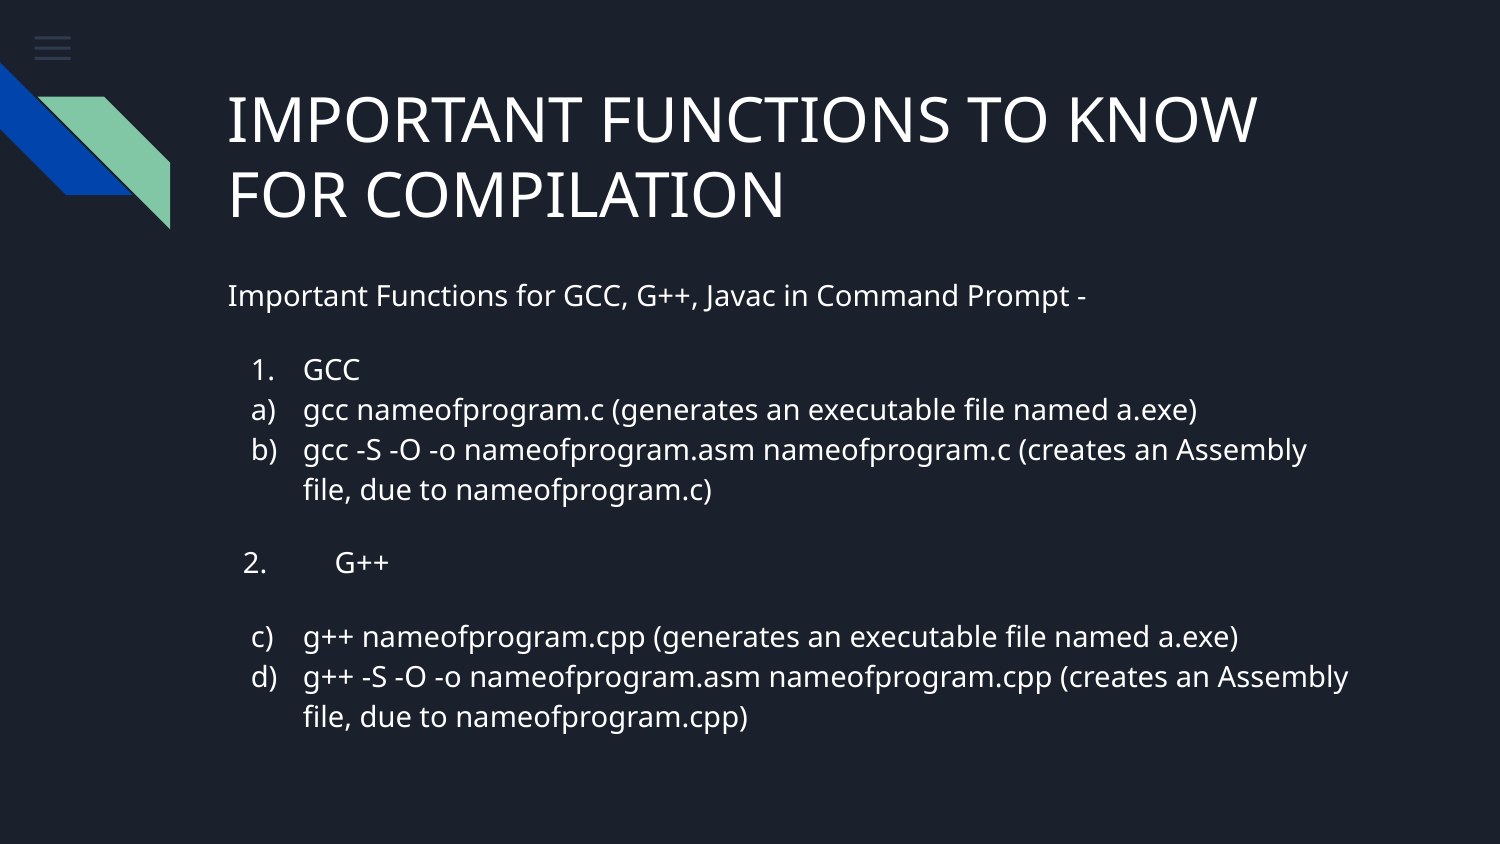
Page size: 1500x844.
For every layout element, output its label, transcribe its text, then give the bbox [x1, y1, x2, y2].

title IMPORTANT FUNCTIONS TO KNOW FOR COMPILATION [212, 64, 1368, 215]
list Important Functions for GCC, G++, Javac in Command Prompt - GCC gcc nameofprogram.c (generates an executable file named a.exe) gcc -S -O -o nameofprogram.asm nameofprogram.c (creates an Assembly file, due to nameofprogram.c) 2. G++ g++ nameofprogram.cpp (generates an executable file named a.exe) g++ -S -O -o nameofprogram.asm nameofprogram.cpp (creates an Assembly file, due to nameofprogram.cpp) [212, 257, 1368, 735]
